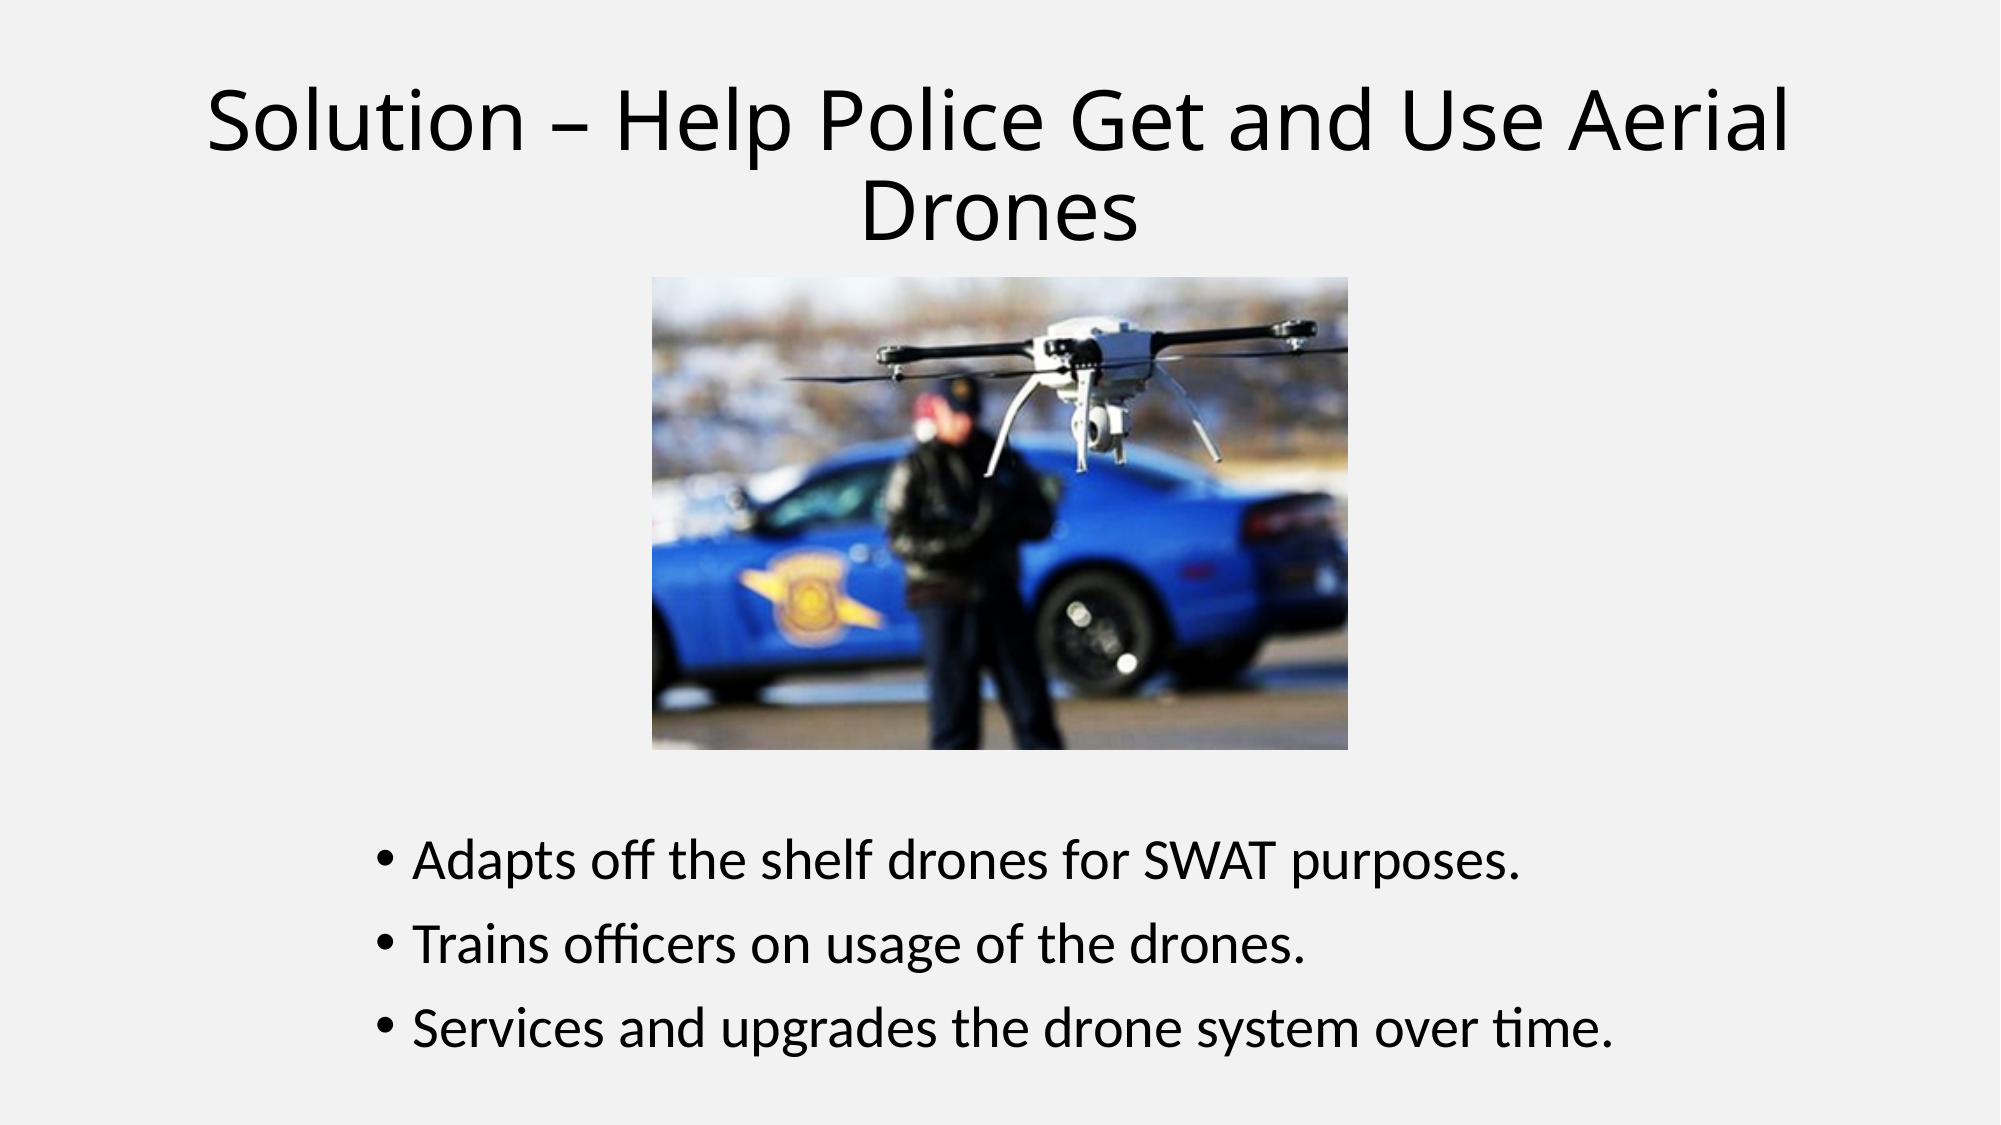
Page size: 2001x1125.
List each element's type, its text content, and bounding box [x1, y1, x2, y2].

list Adapts off the shelf drones for SWAT purposes. Trains officers on usage of the drones. Services and upgrades the drone system over time. [359, 821, 1640, 1125]
title Solution – Help Police Get and Use Aerial Drones [137, 59, 1863, 278]
picture [652, 277, 1348, 750]
